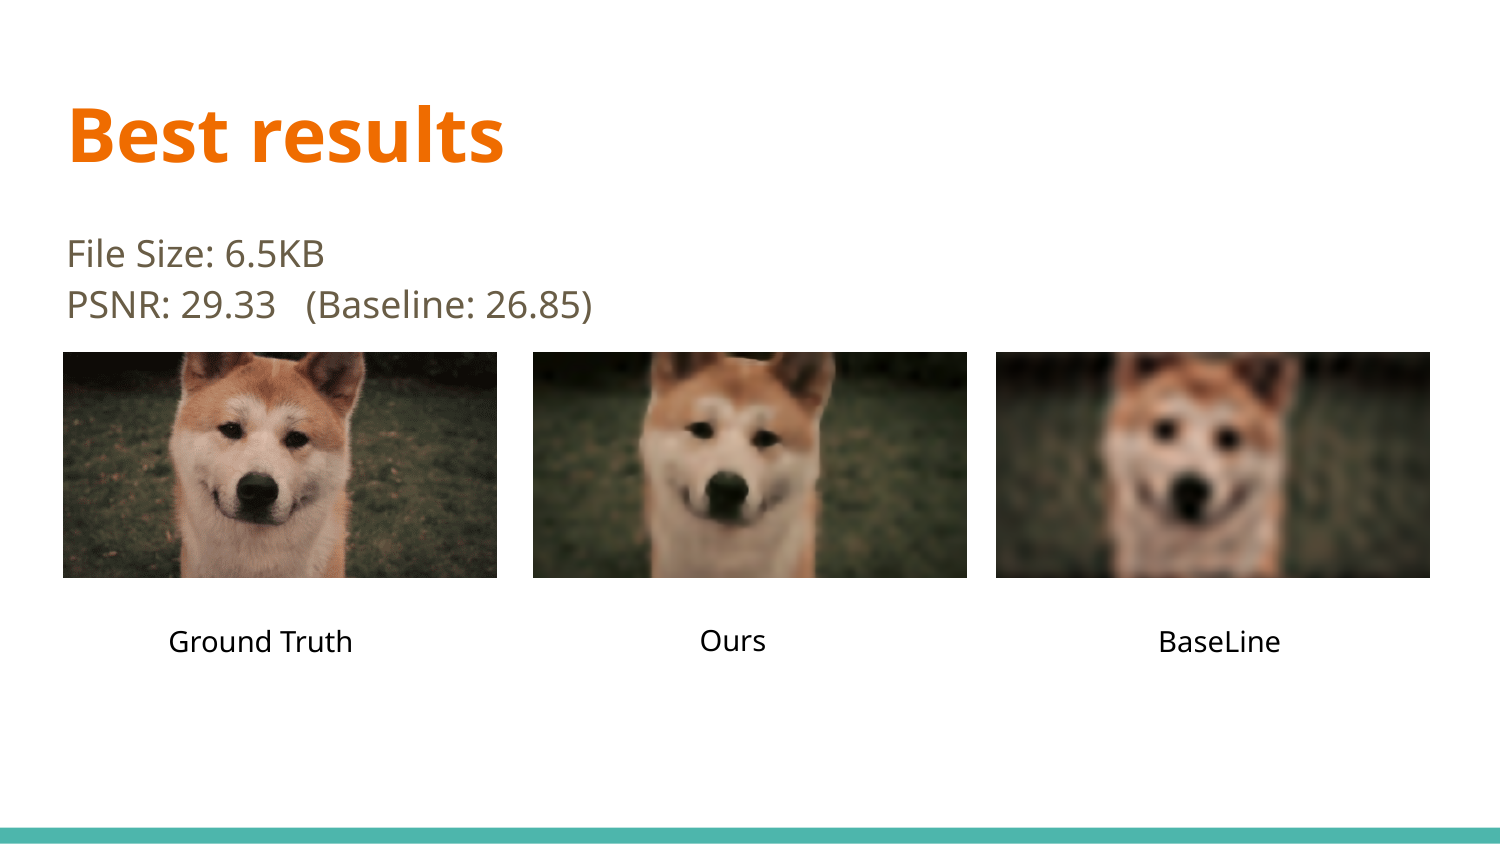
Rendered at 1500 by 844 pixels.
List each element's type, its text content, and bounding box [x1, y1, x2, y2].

list File Size: 6.5KB PSNR: 29.33 (Baseline: 26.85) [51, 207, 1449, 750]
picture [63, 351, 498, 578]
text_box Ours [601, 586, 865, 698]
text_box Ground Truth [129, 608, 393, 807]
text_box BaseLine [1088, 608, 1351, 725]
picture [996, 351, 1431, 578]
title Best results [51, 72, 1449, 189]
picture [533, 351, 968, 578]
